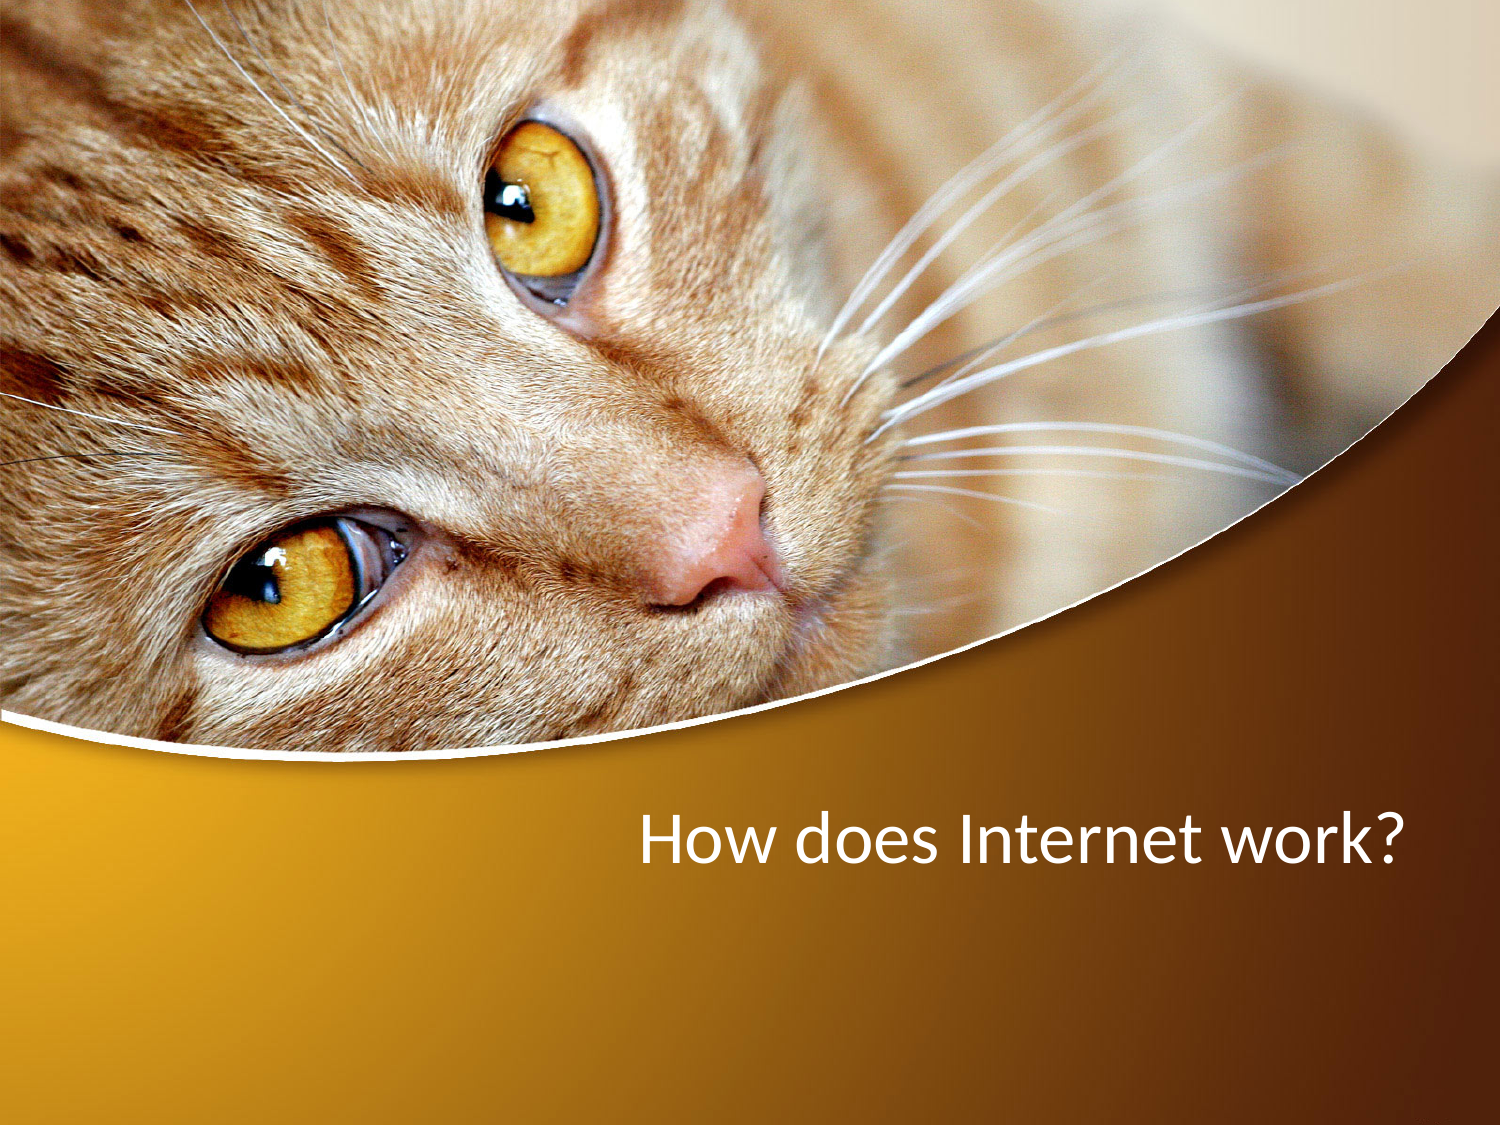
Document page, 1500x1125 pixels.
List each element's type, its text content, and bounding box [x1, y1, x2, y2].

text_box How does Internet work? [148, 762, 1424, 904]
picture [0, 0, 1500, 1125]
